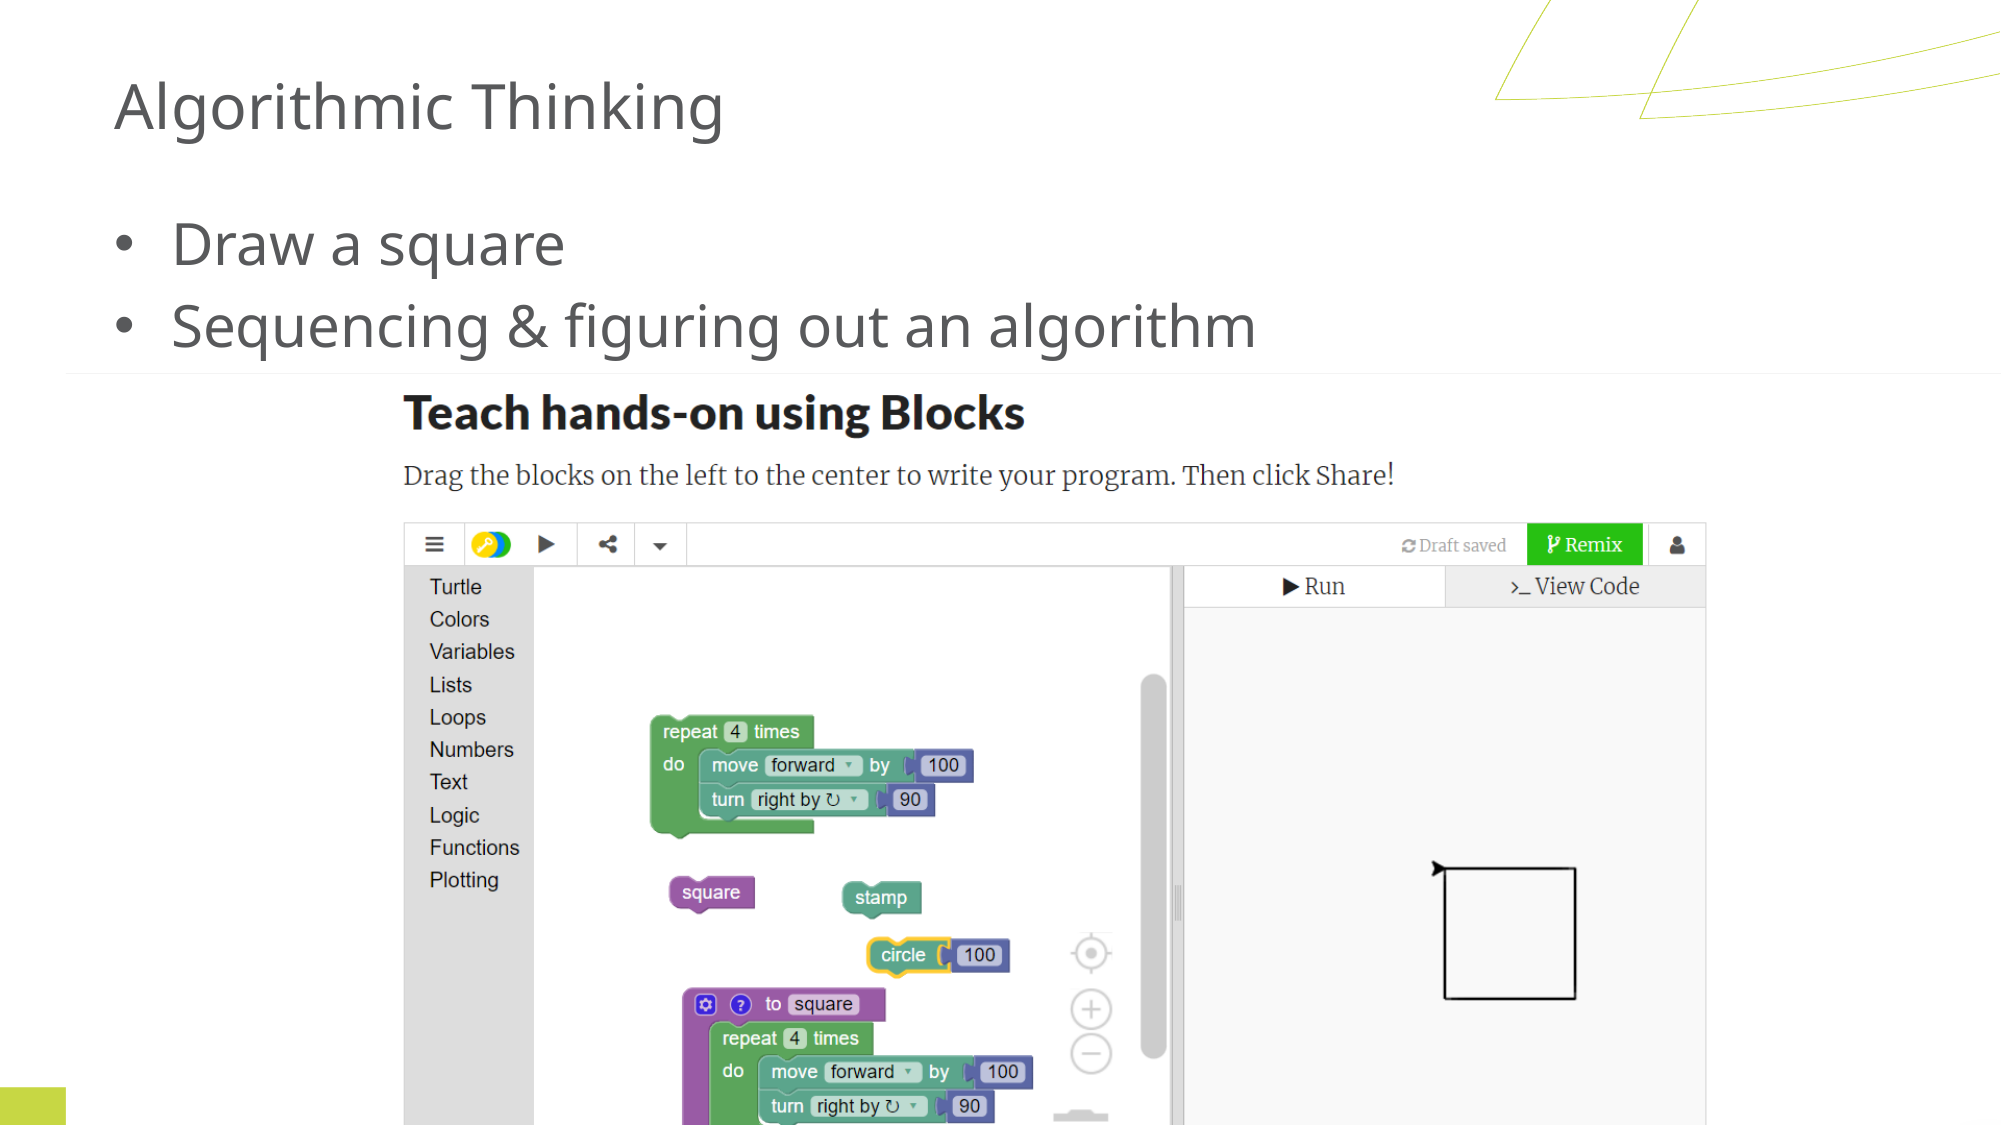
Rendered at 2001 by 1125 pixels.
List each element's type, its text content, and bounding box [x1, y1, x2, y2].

title Algorithmic Thinking [99, 45, 1900, 164]
list Draw a square Sequencing & figuring out an algorithm [99, 199, 1900, 369]
picture [0, 0, 2001, 1125]
